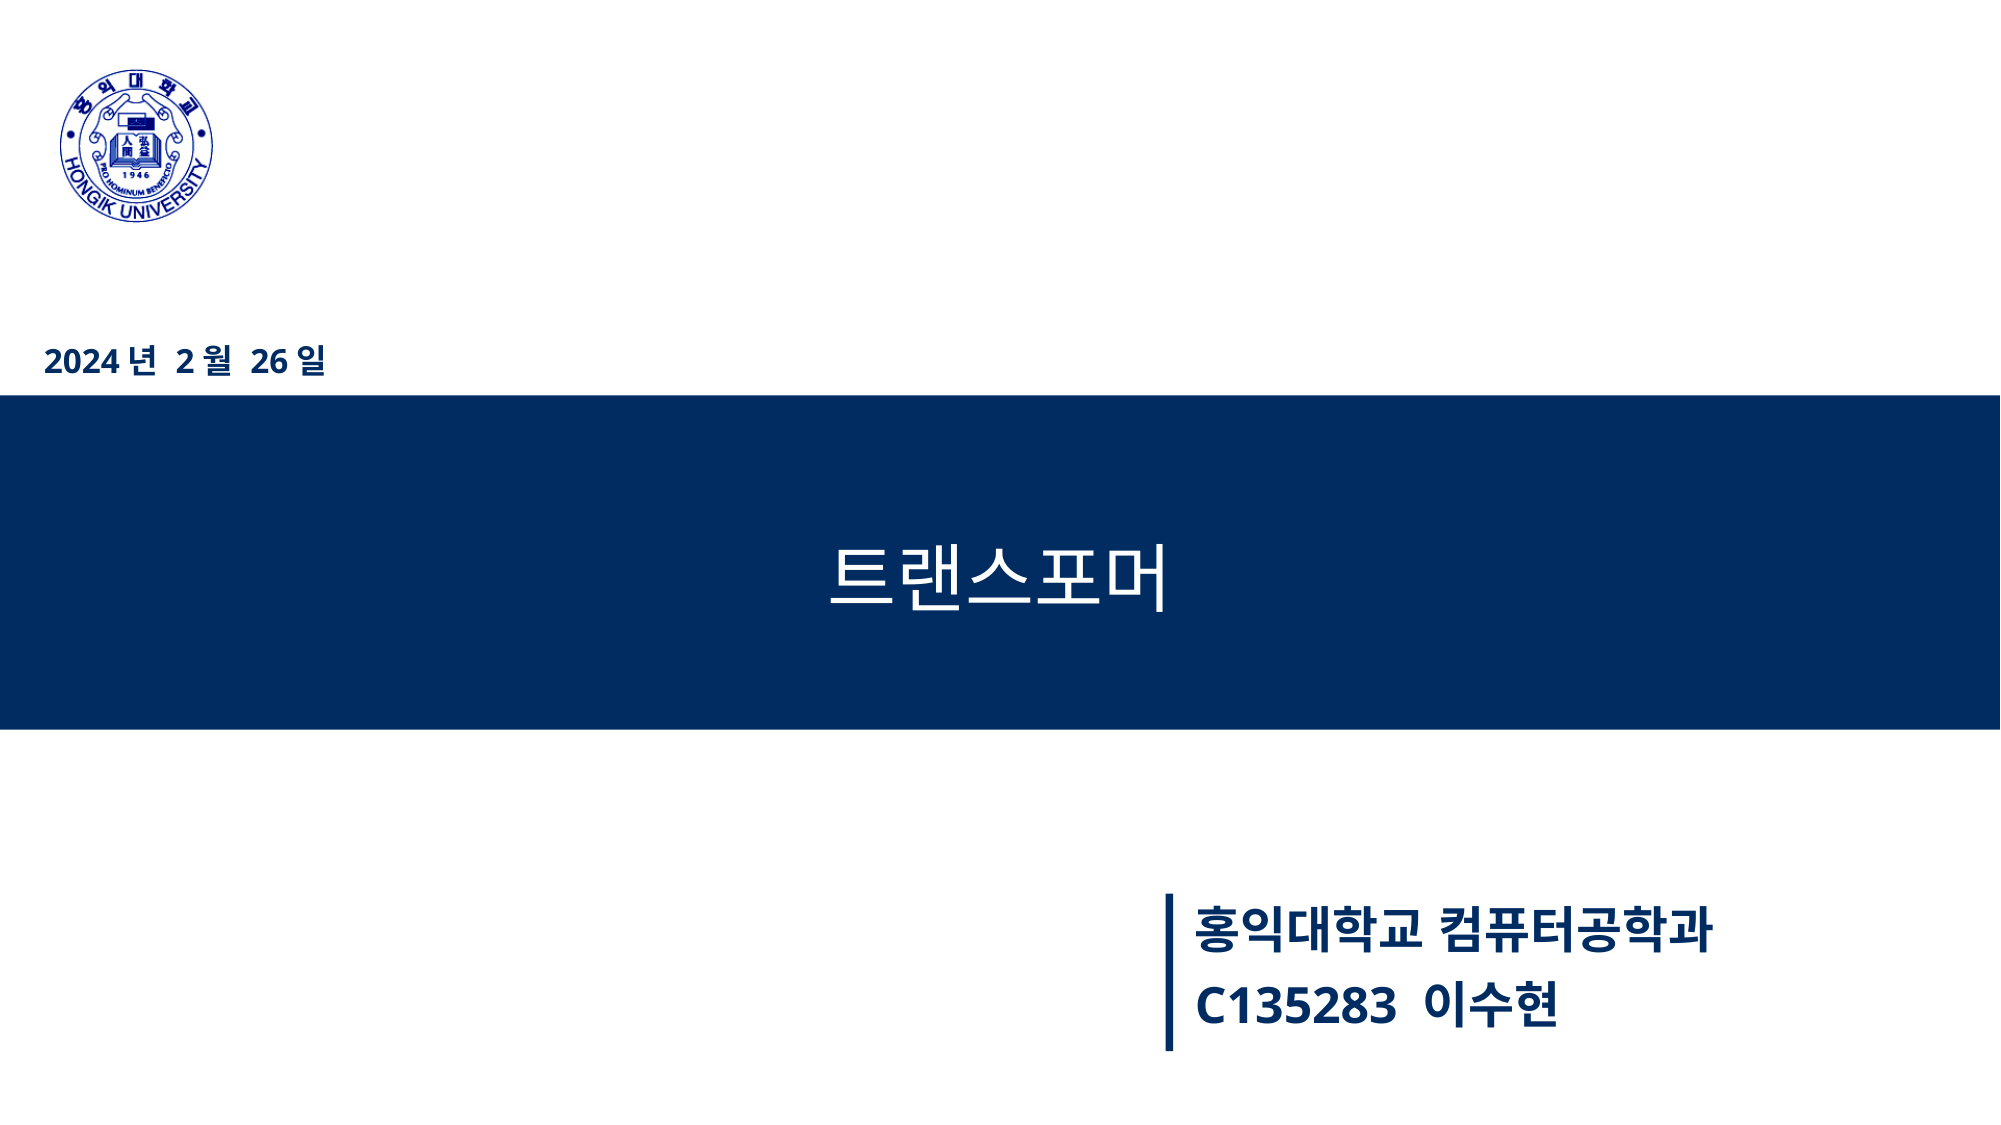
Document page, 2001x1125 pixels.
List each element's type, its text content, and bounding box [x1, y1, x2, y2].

text_box [415, 435, 1916, 699]
picture [60, 69, 213, 223]
text_box 트랜스포머 [206, 524, 1794, 630]
text_box [1165, 893, 1174, 1052]
text_box 2024년 2월 26일 [28, 332, 630, 394]
text_box [0, 394, 2000, 731]
text_box 홍익대학교 컴퓨터공학과 C135283 이수현 [1180, 897, 1781, 1055]
